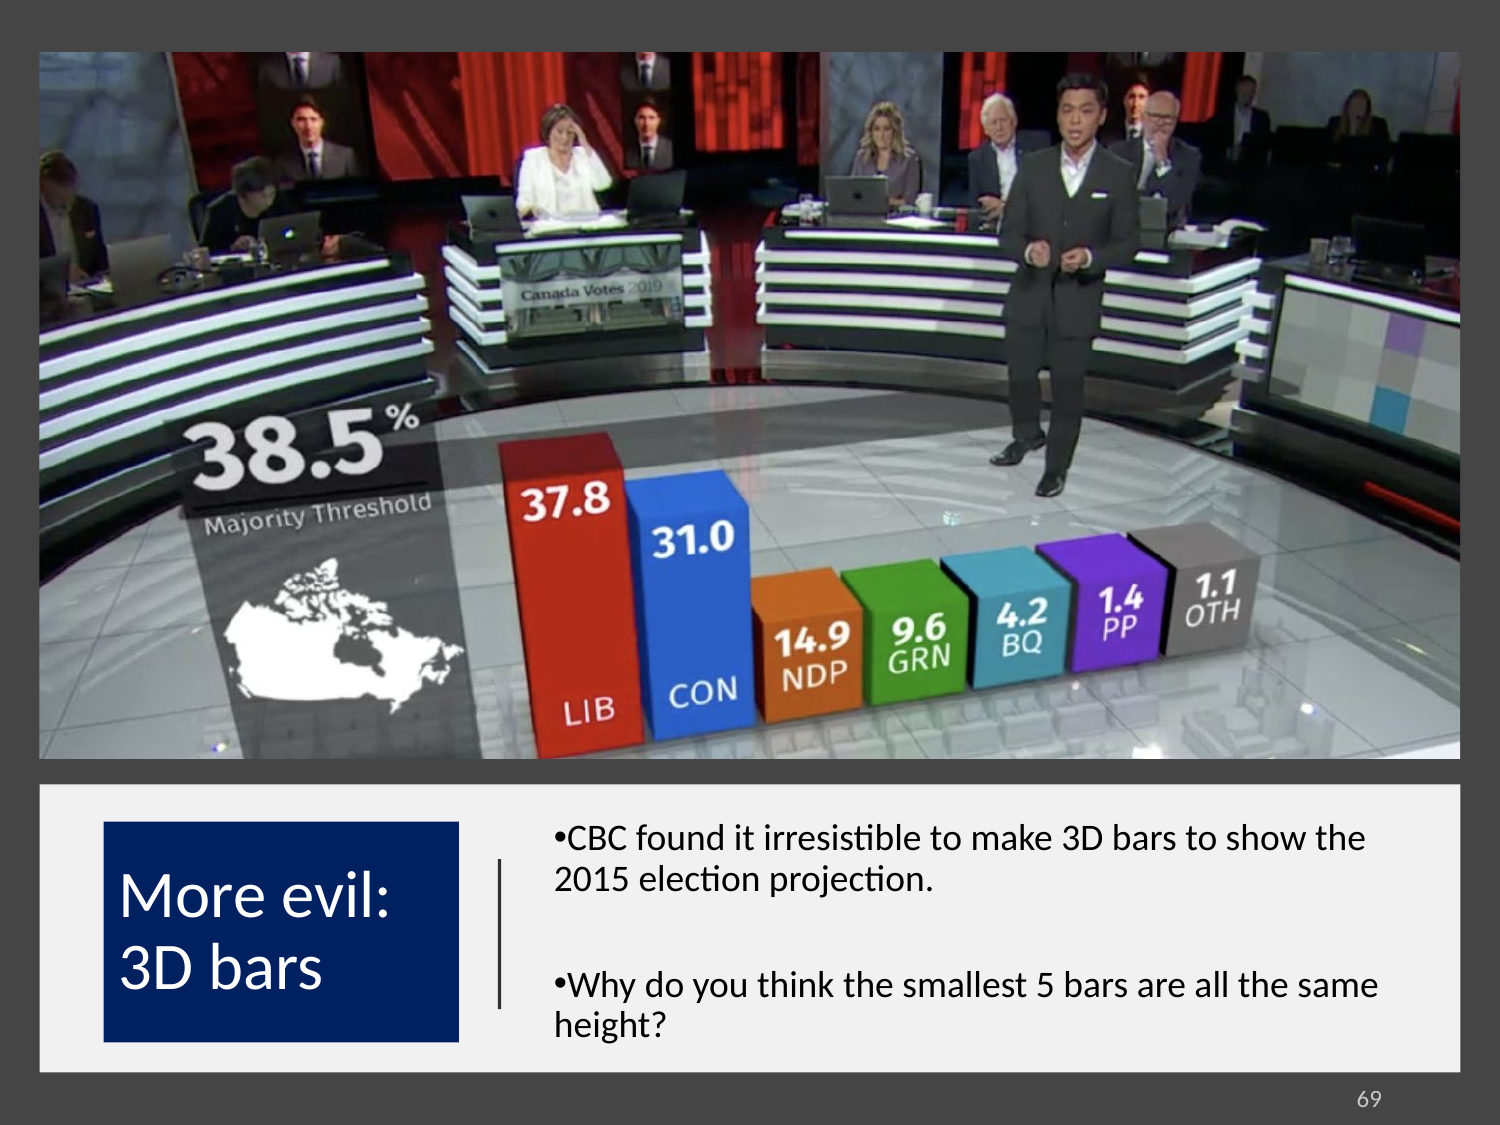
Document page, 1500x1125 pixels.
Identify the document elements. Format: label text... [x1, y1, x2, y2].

picture [39, 52, 1461, 759]
title More evil: 3D bars [103, 821, 459, 1043]
slide_number 69 [1295, 1075, 1398, 1121]
text_box CBC found it irresistible to make 3D bars to show the 2015 election projection. Why do you think the smallest 5 bars are all the same height? [538, 821, 1398, 1043]
text_box [37, 782, 1462, 1075]
text_box [0, 0, 1500, 1125]
